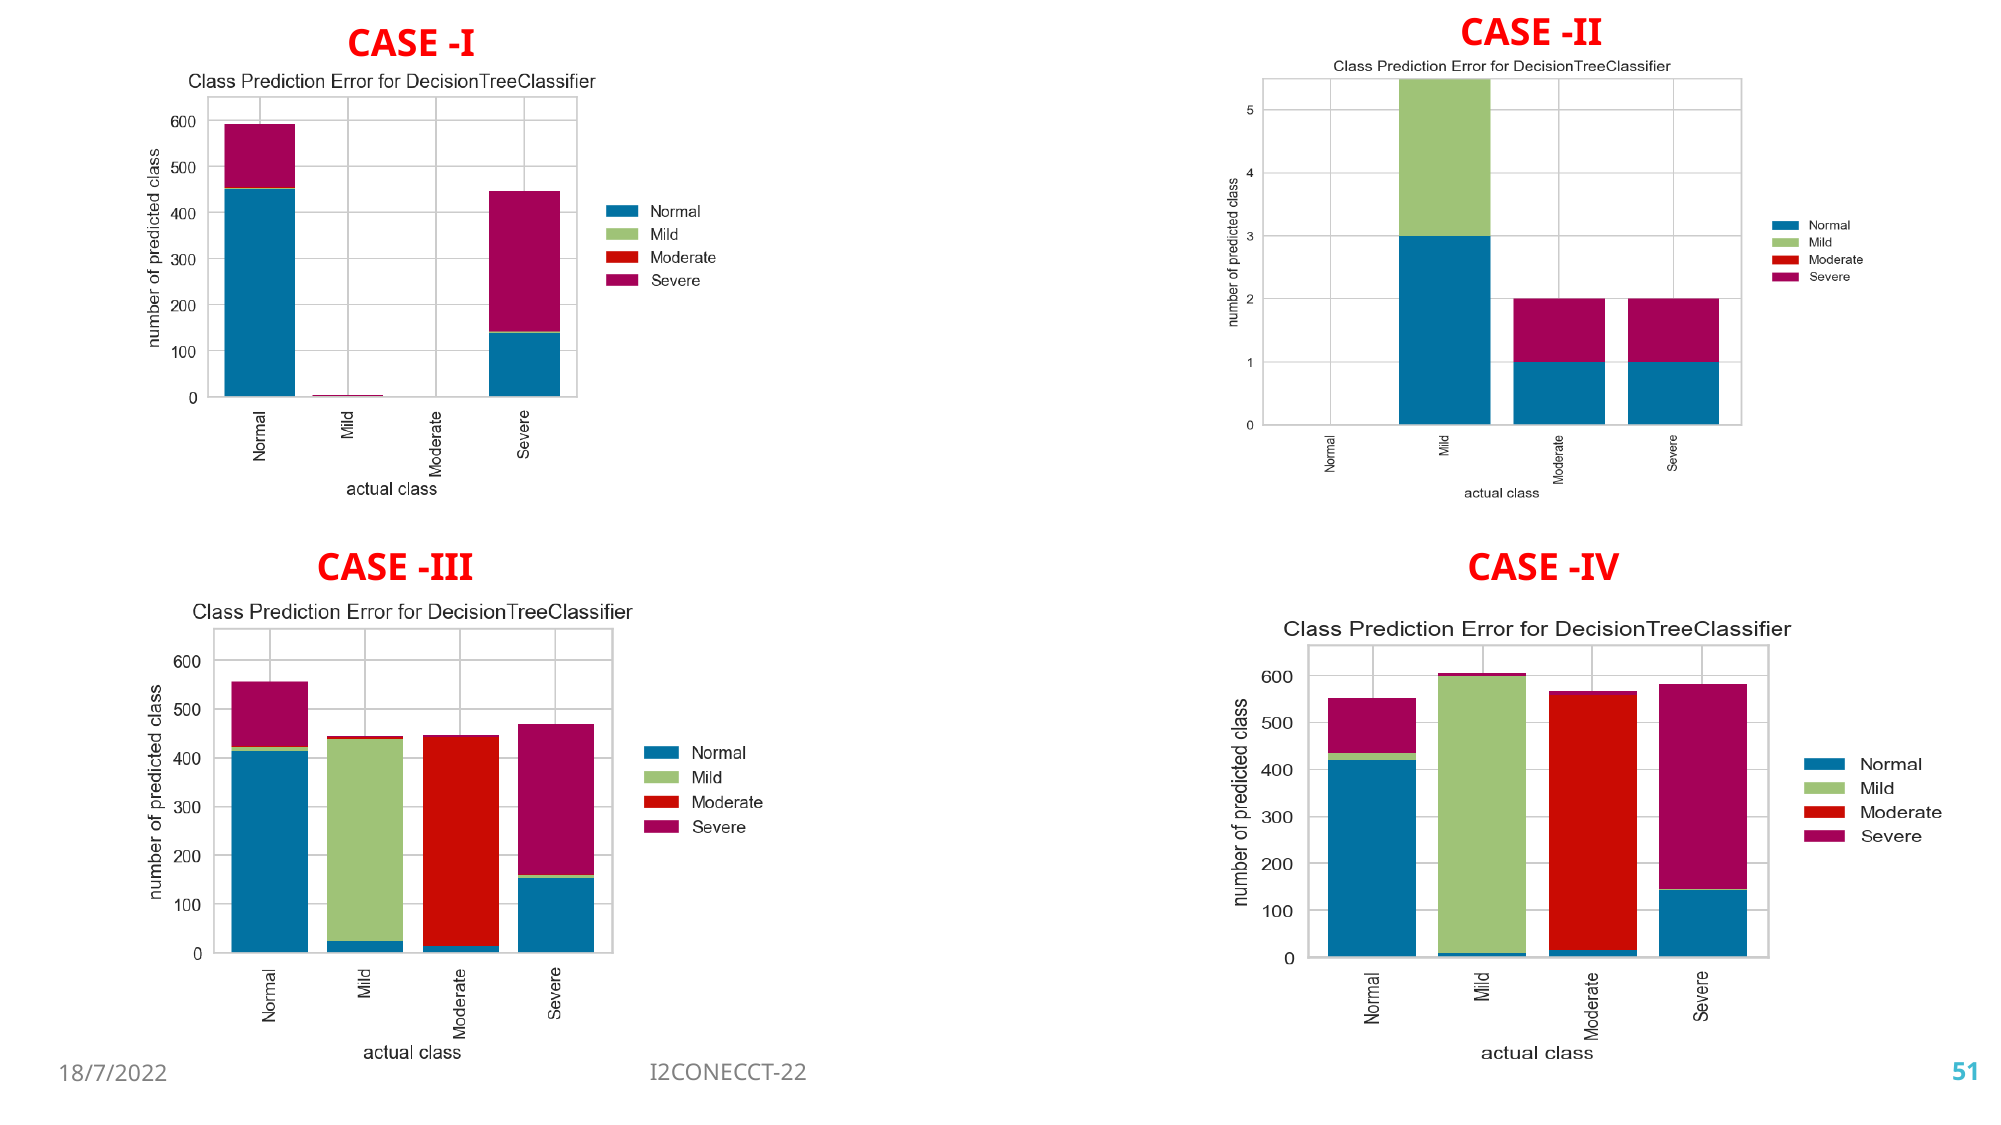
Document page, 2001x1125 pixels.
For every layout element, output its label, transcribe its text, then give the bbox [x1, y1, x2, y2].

picture [135, 591, 782, 1073]
picture [1218, 52, 1878, 509]
text_box CASE -II [1031, 0, 2000, 61]
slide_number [43, 1042, 493, 1103]
picture [1218, 609, 1964, 1073]
picture [135, 62, 735, 509]
text_box CASE -I [0, 11, 912, 72]
text_box CASE -III [0, 535, 896, 596]
text_box CASE -IV [1043, 535, 2000, 596]
footer I2CONECCT-22 [634, 1042, 1605, 1103]
slide_number 51 [1744, 1042, 1996, 1103]
